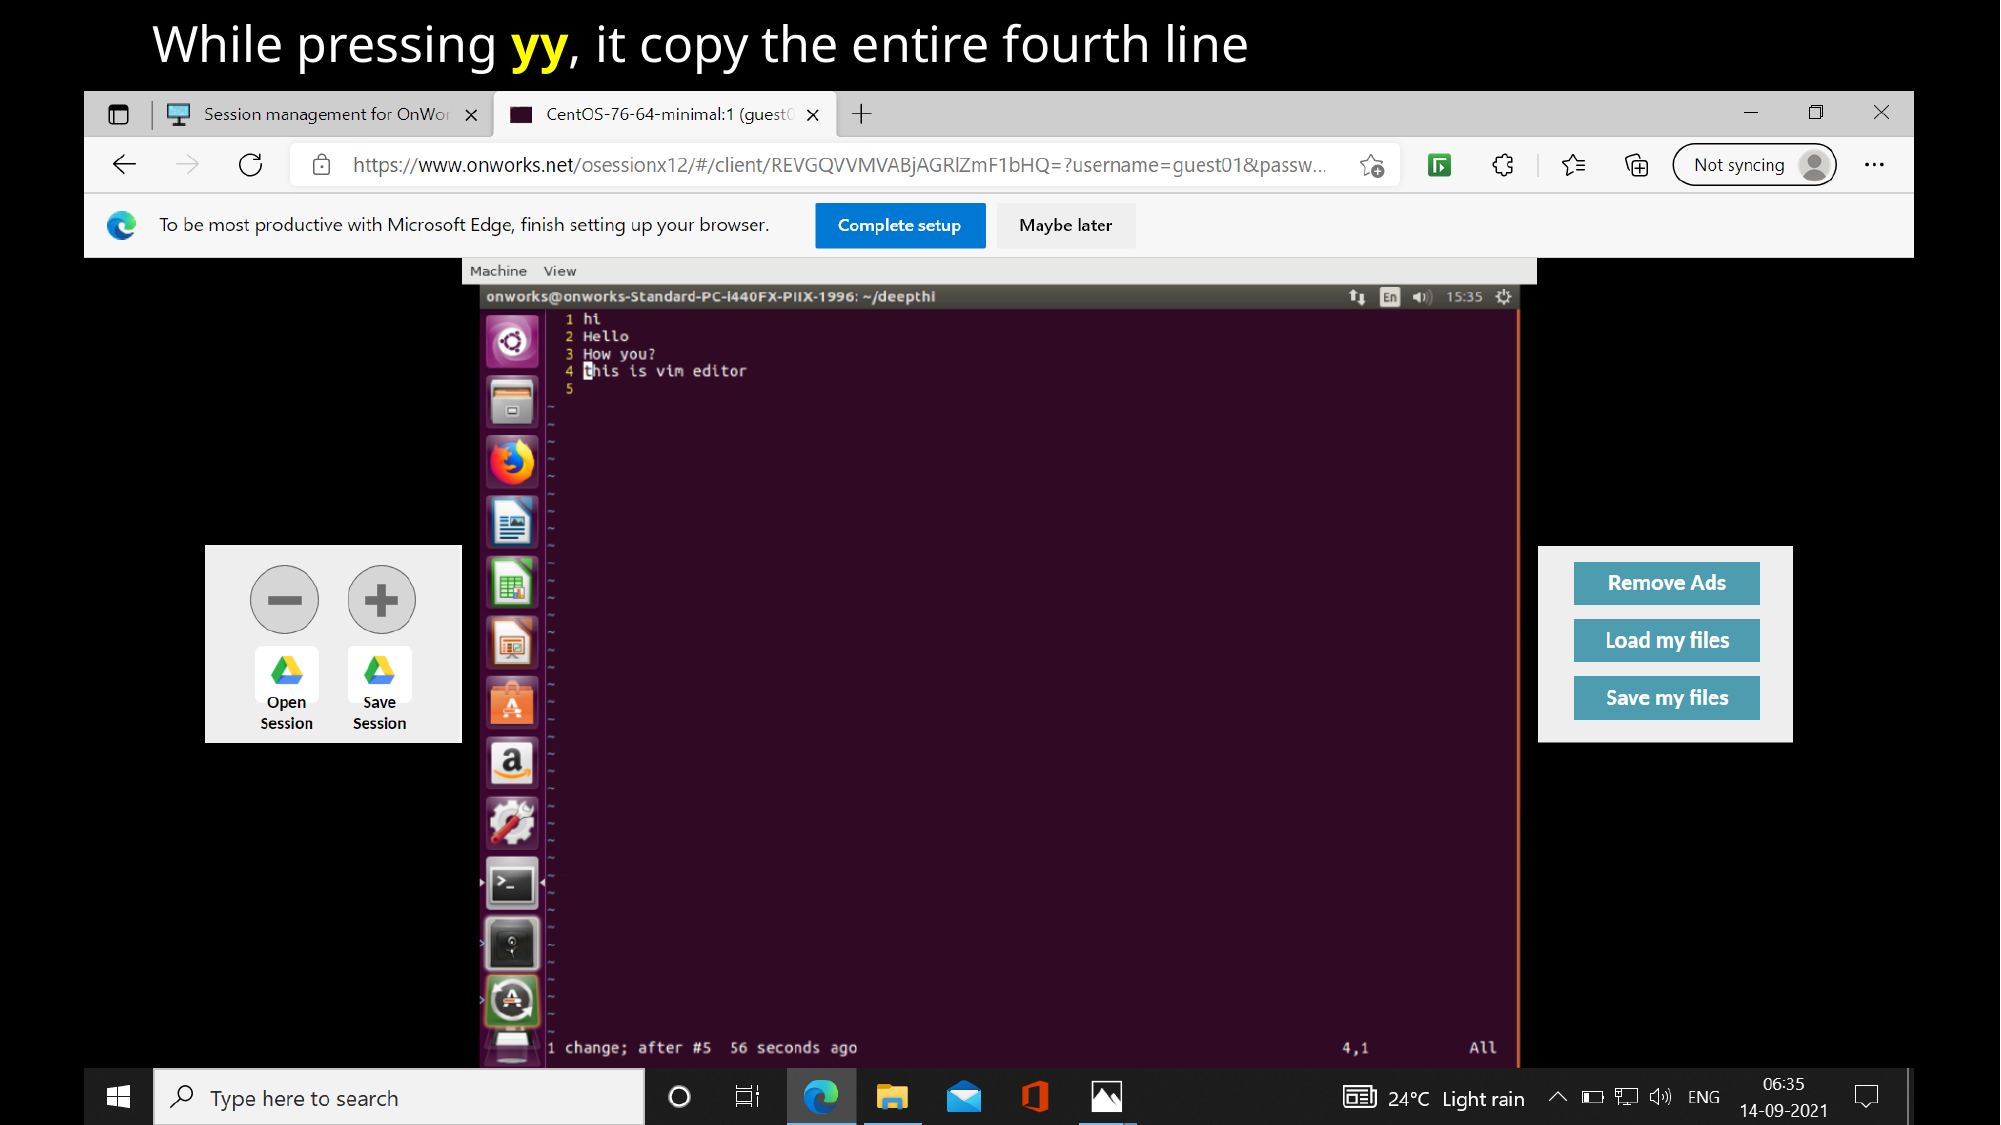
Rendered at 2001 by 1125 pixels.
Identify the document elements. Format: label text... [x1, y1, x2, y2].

title While pressing yy, it copy the entire fourth line [137, 0, 1863, 91]
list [84, 91, 1914, 1125]
